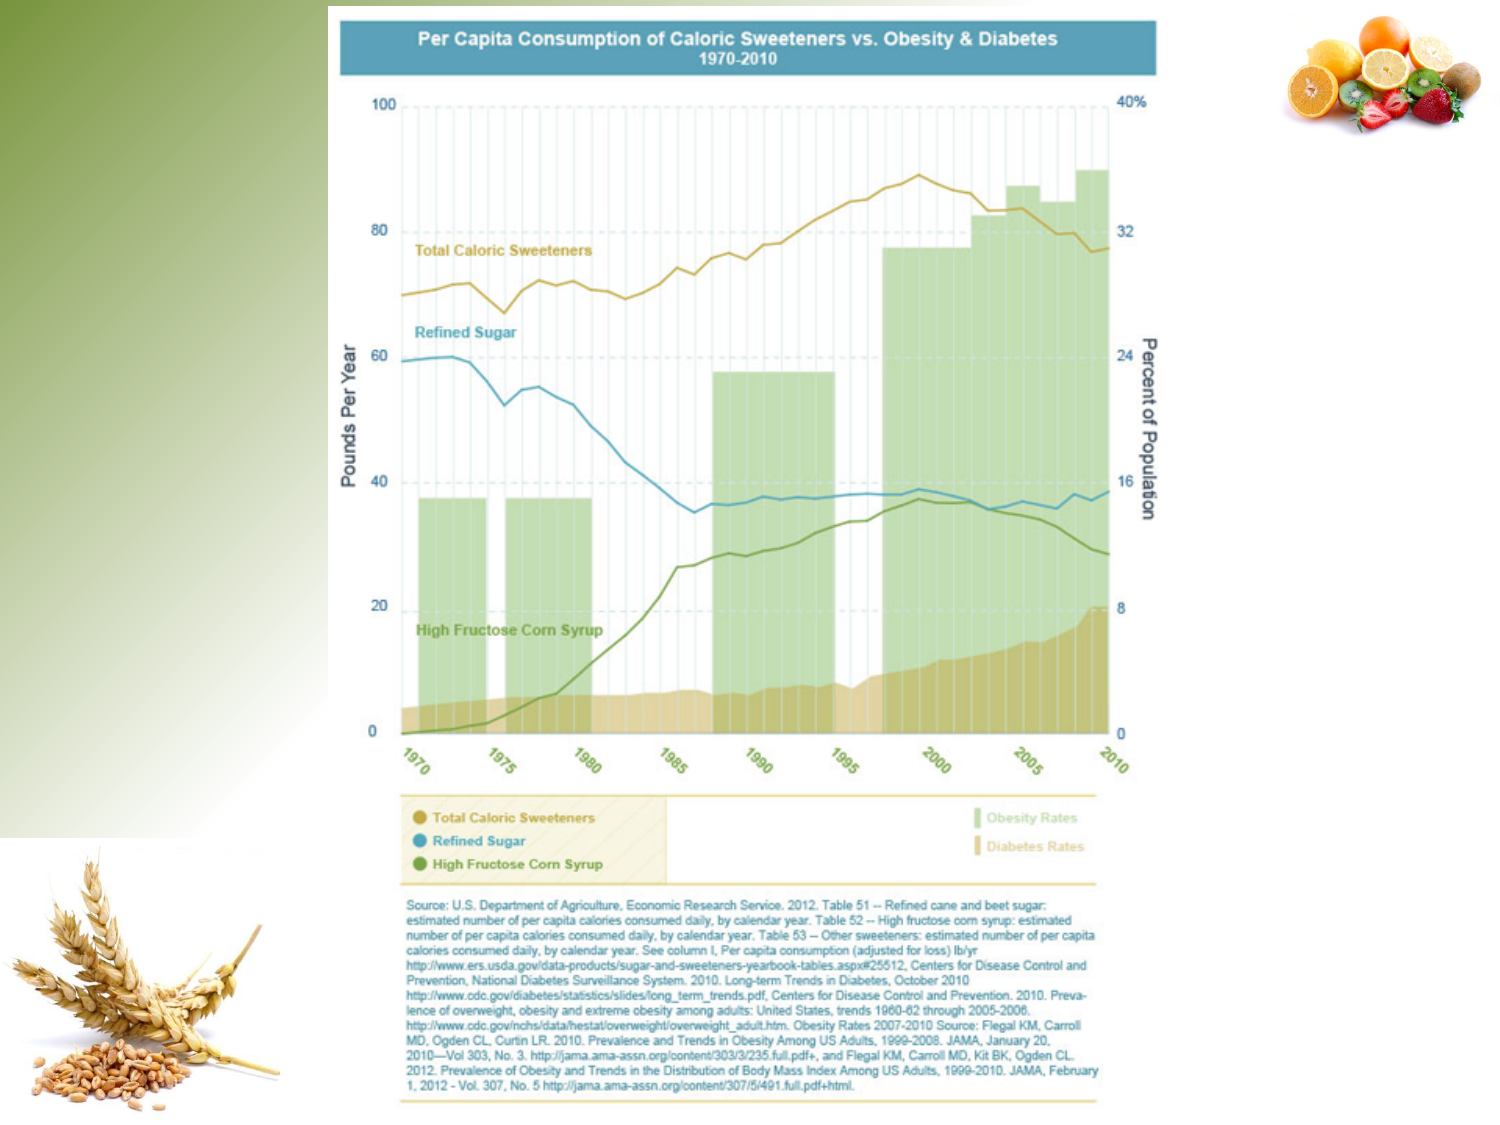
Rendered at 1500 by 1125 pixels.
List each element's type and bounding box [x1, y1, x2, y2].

picture [1266, 0, 1500, 155]
picture [327, 5, 1173, 1119]
picture [2, 846, 295, 1125]
